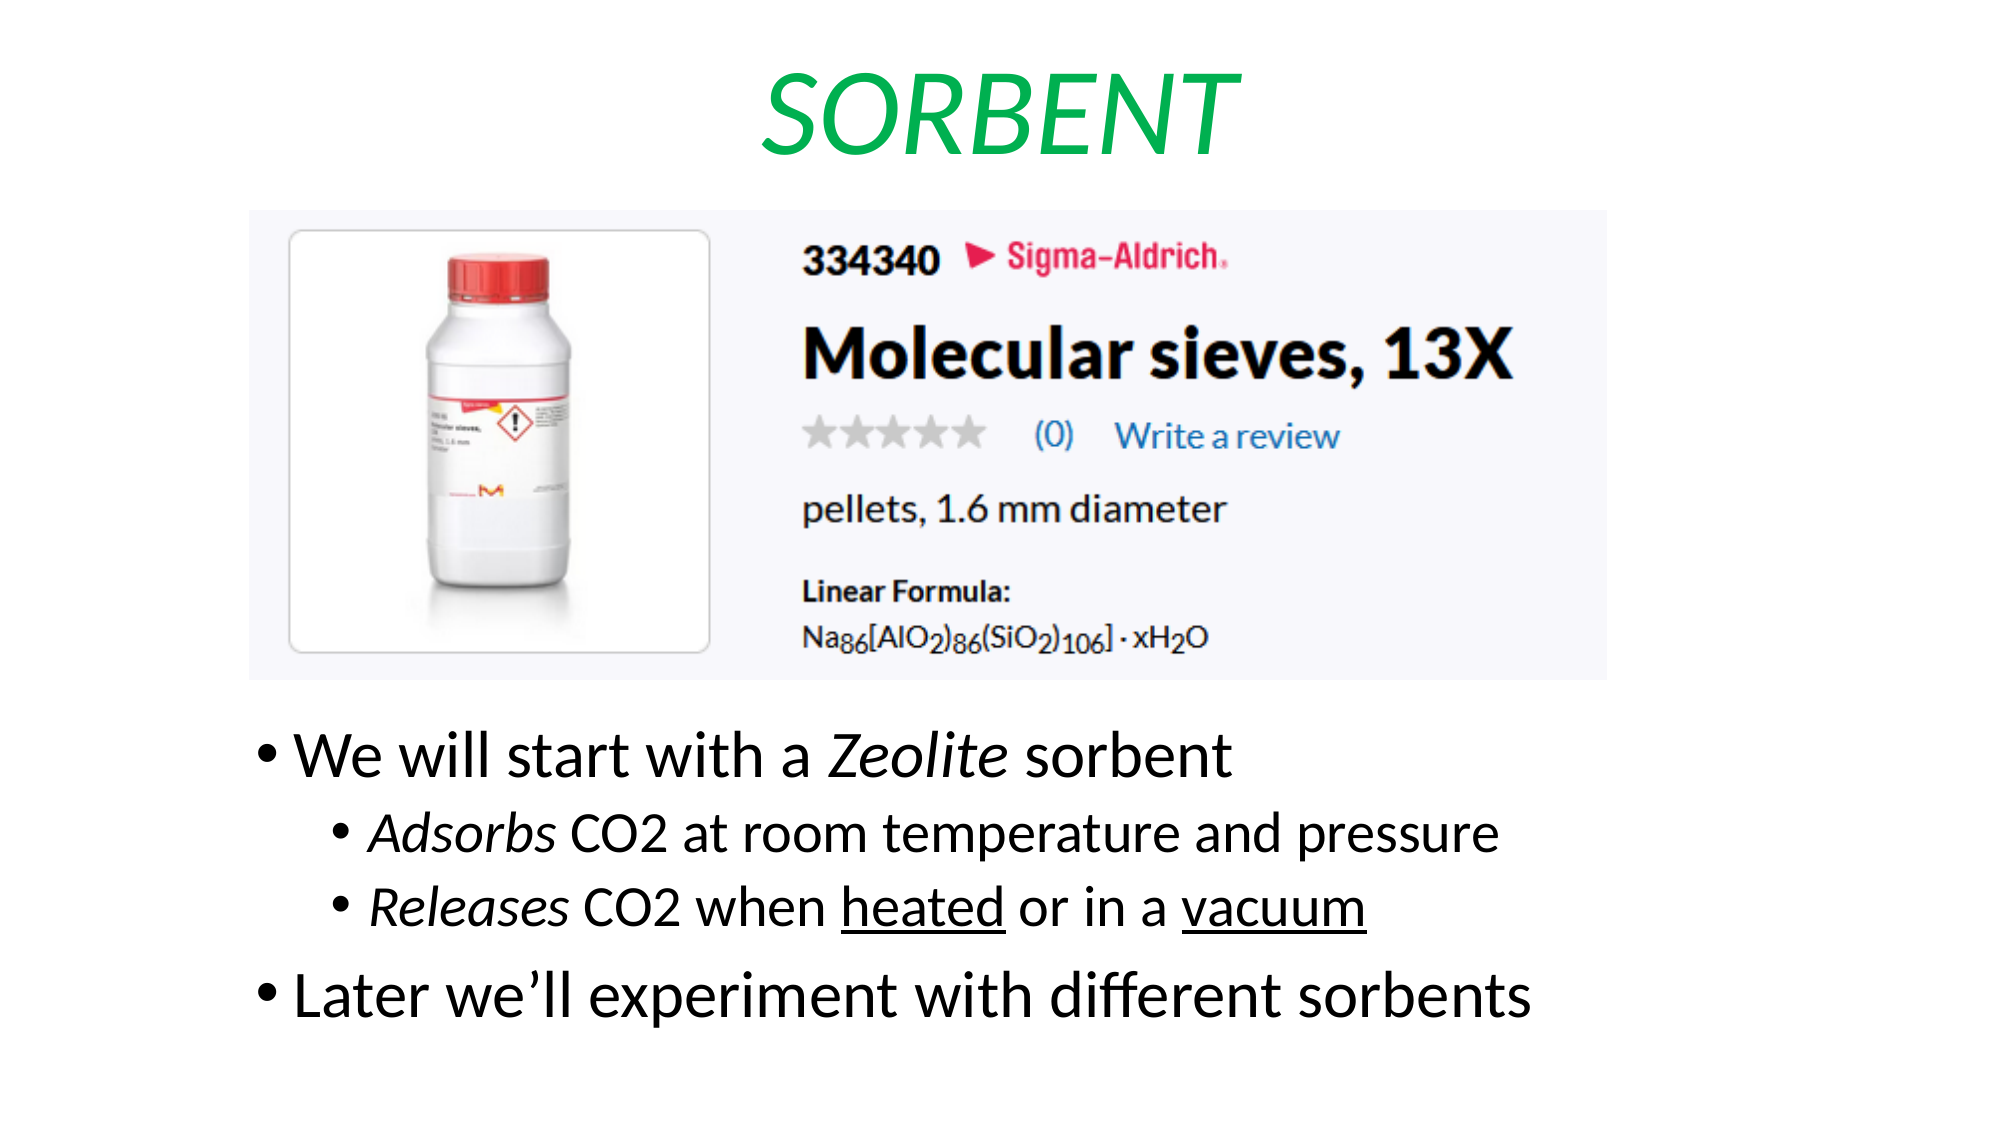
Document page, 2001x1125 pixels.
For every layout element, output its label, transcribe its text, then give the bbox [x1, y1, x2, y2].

picture [249, 210, 1607, 680]
list We will start with a Zeolite sorbent Adsorbs CO2 at room temperature and pressure Releases CO2 when heated or in a vacuum Later we’ll experiment with different sorbents [240, 712, 1760, 1096]
title SORBENT [137, 59, 1863, 169]
